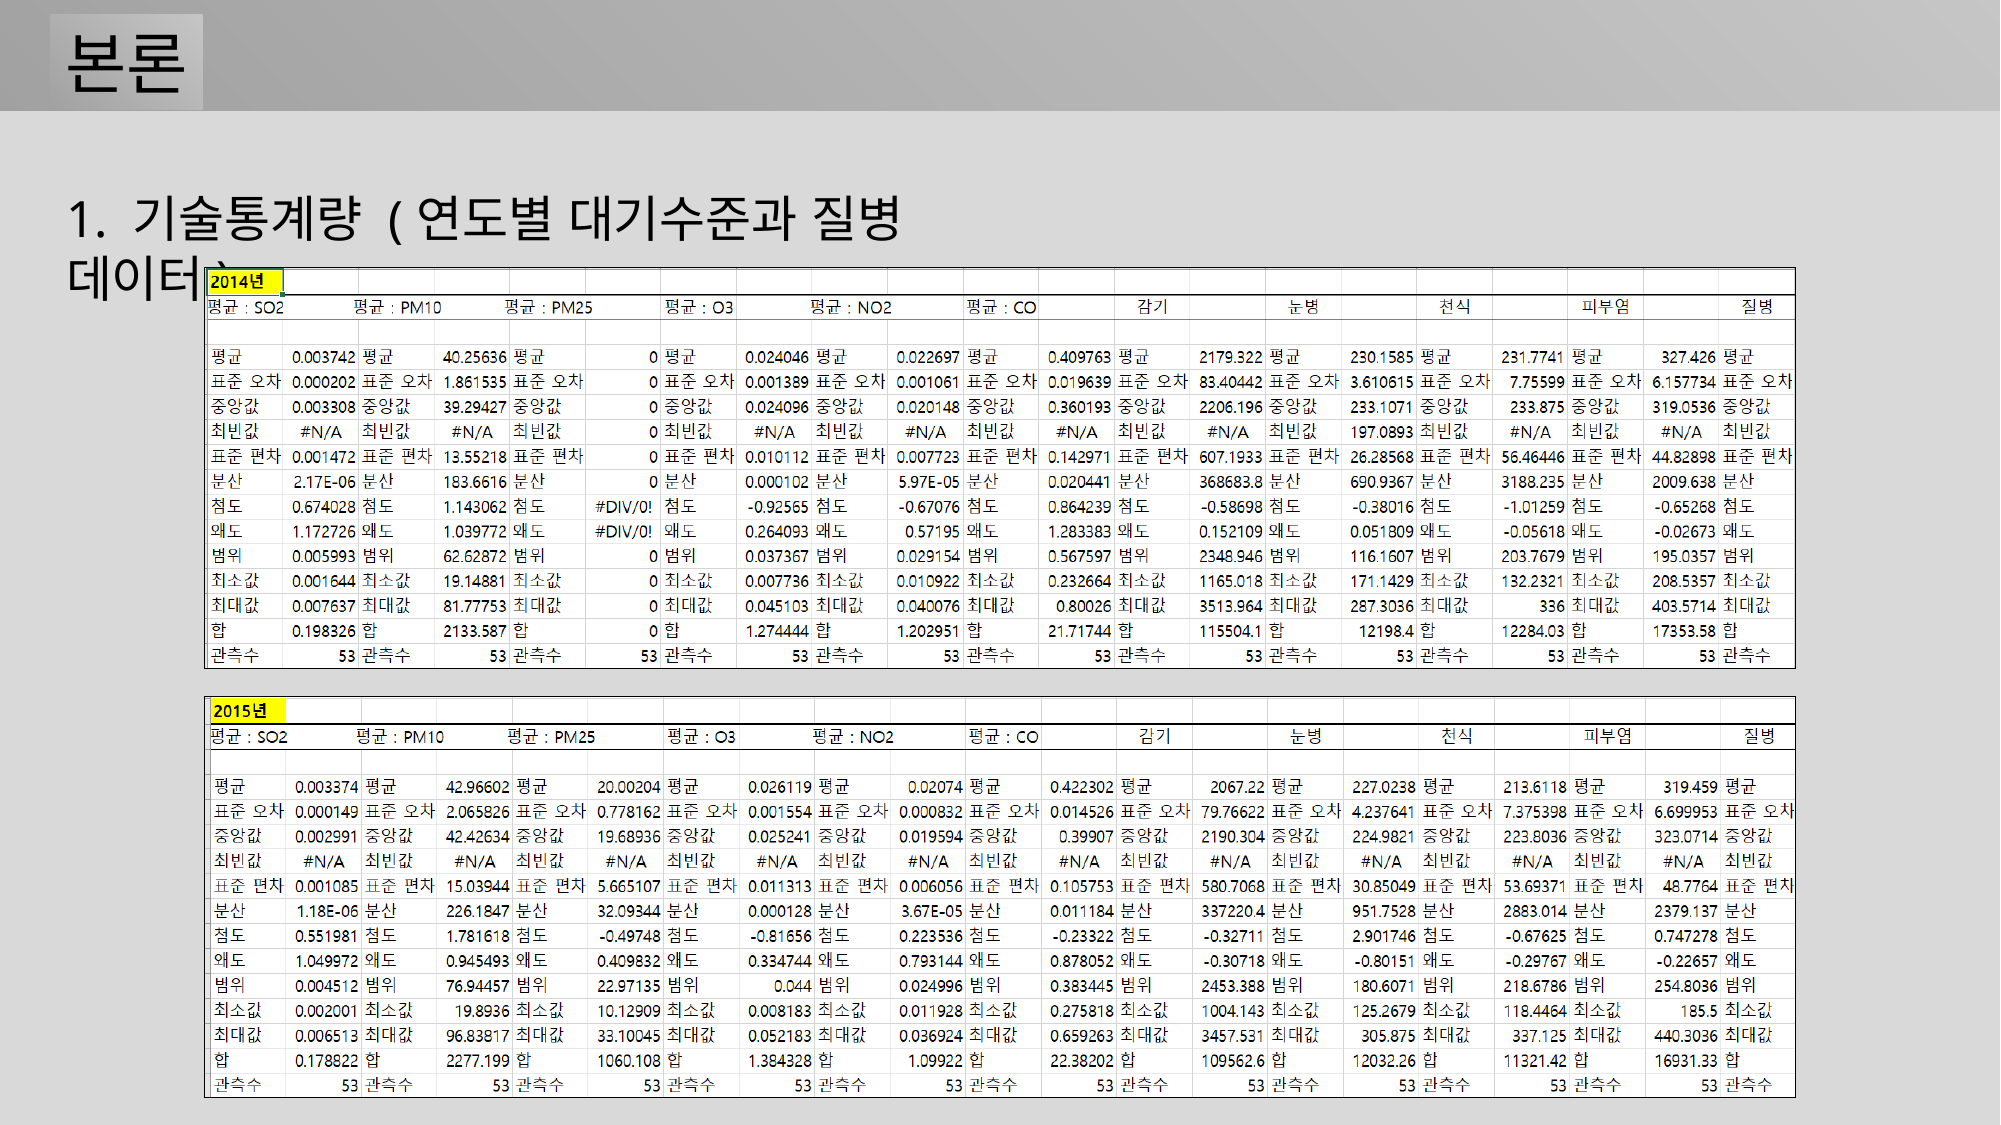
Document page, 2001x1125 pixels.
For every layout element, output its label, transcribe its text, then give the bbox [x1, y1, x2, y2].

text_box [0, 111, 2000, 1125]
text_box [0, 0, 2000, 111]
picture [204, 696, 1796, 1097]
picture [204, 267, 1796, 669]
text_box 1. 기술통계량 (연도별 대기수준과 질병 데이터) [51, 179, 1026, 315]
